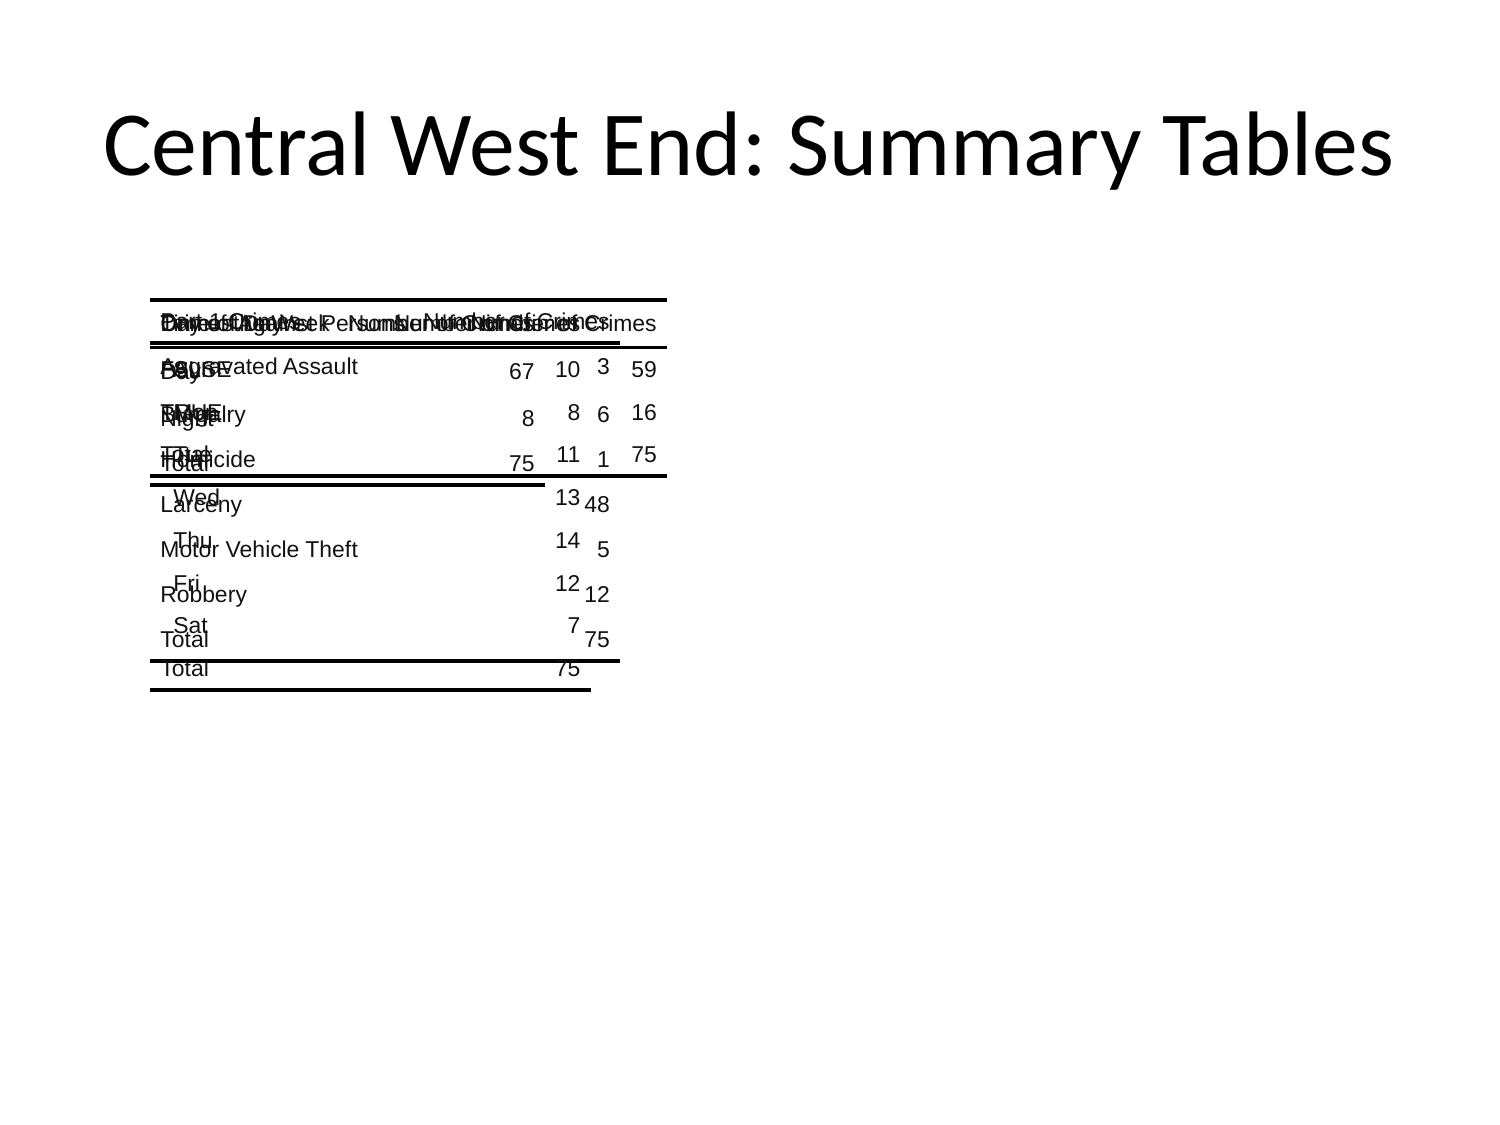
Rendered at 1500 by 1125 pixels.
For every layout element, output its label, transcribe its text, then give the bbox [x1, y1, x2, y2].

table_cell Night [150, 395, 316, 442]
table_header Number of Crimes [316, 302, 545, 346]
table_cell Thu [150, 519, 362, 562]
table_cell 75 [545, 433, 667, 474]
table_cell Total [150, 647, 362, 688]
table_cell Sat [150, 604, 362, 647]
table_cell 67 [316, 349, 545, 395]
table_cell 13 [362, 478, 591, 519]
table_cell Fri [150, 562, 362, 604]
table_cell 8 [316, 395, 545, 442]
title Central West End: Summary Tables [75, 45, 1425, 233]
table_cell 14 [362, 519, 591, 562]
table_cell Day [150, 349, 316, 395]
table_cell 75 [591, 618, 620, 659]
table_header Time of Day [150, 302, 316, 346]
table_header Number of Crimes [545, 302, 667, 346]
table_cell 75 [362, 647, 591, 688]
table_cell 12 [591, 571, 620, 618]
table_cell Total [150, 442, 316, 483]
table_cell 48 [591, 480, 620, 528]
table_cell 7 [362, 604, 591, 647]
table_cell 5 [591, 528, 620, 571]
table_cell 12 [362, 562, 591, 604]
table_cell 75 [316, 442, 545, 483]
table_cell Wed [150, 487, 362, 519]
table_cell 59 [545, 349, 667, 391]
table_cell 16 [545, 391, 667, 433]
